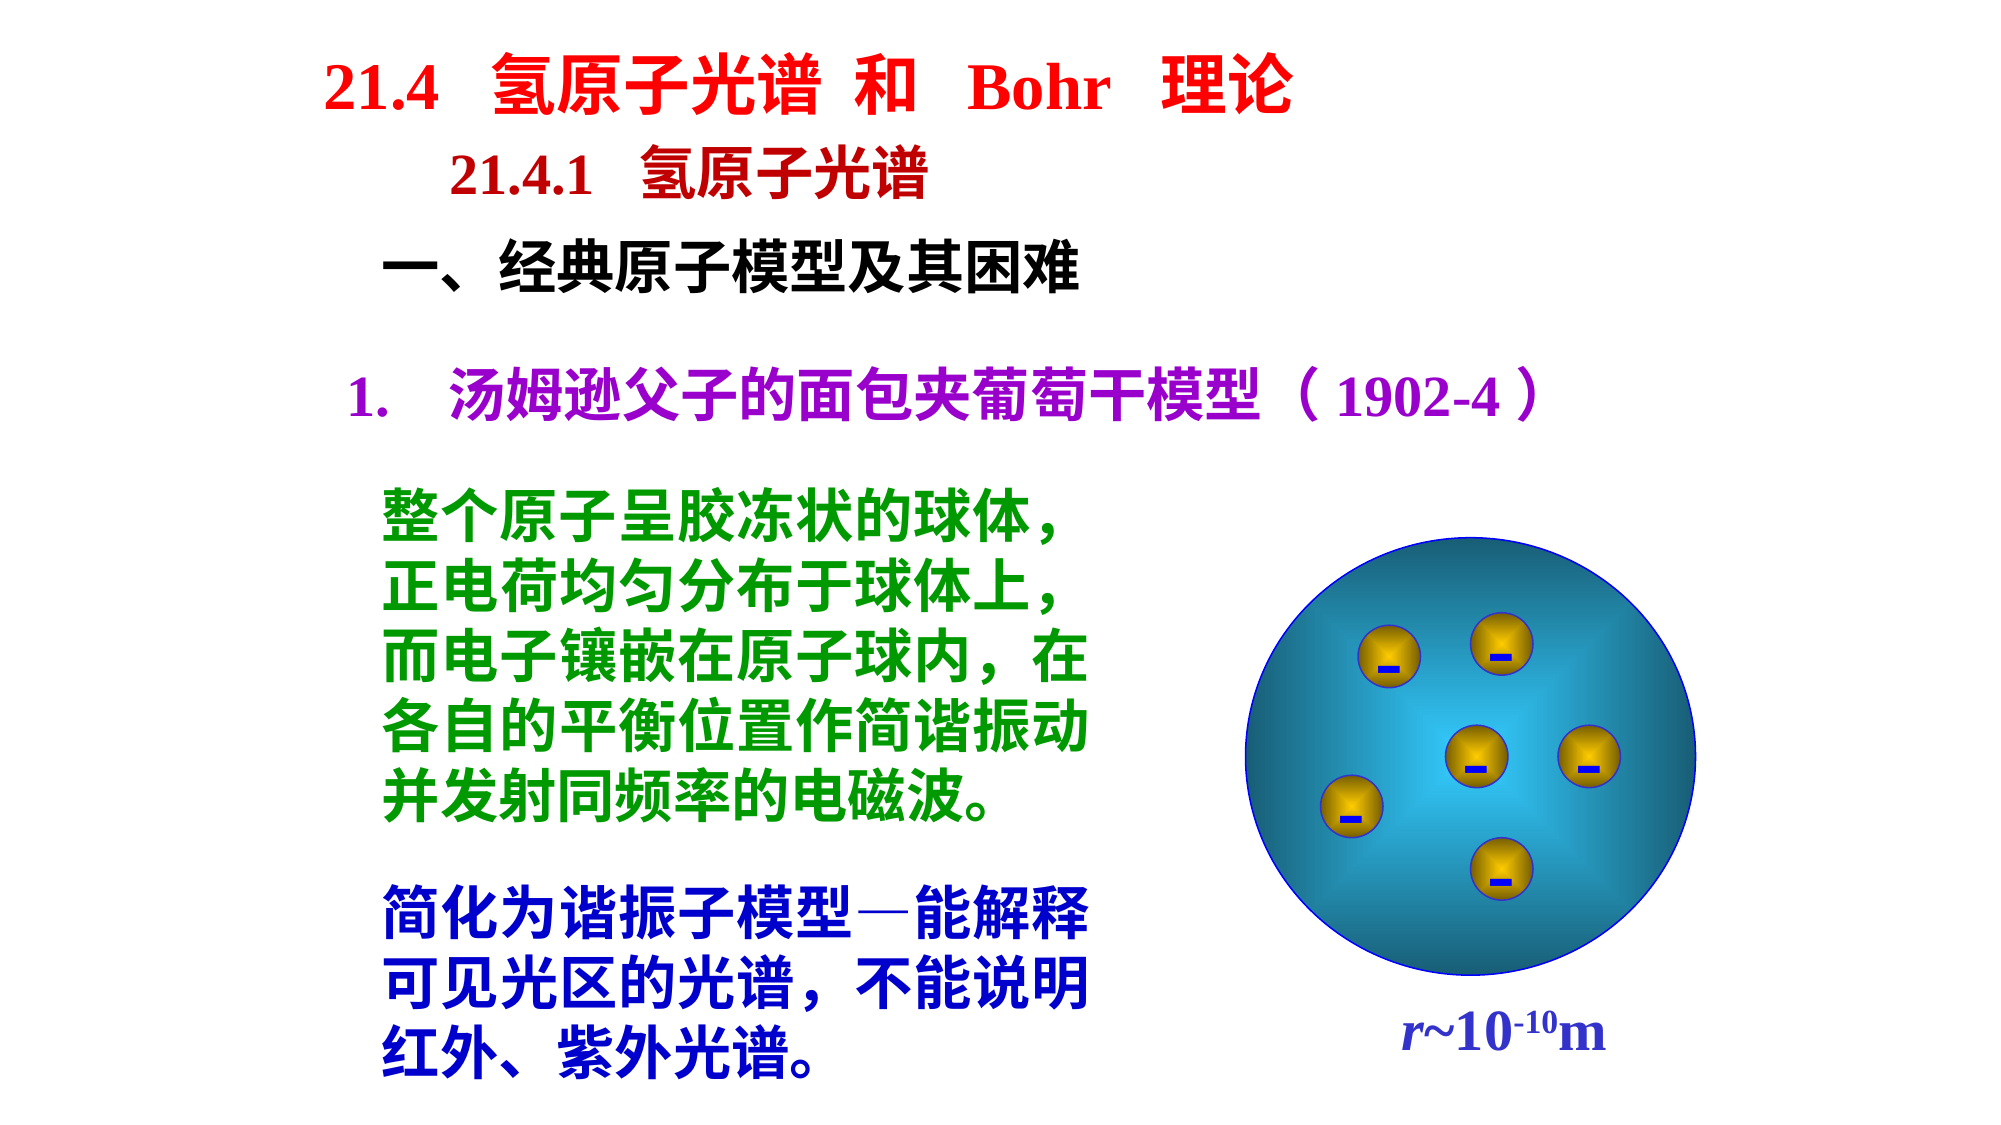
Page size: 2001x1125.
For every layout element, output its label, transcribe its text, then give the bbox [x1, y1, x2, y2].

text_box 21.4.1 氢原子光谱 [434, 128, 958, 214]
text_box 1. 汤姆逊父子的面包夹葡萄干模型（1902-4） [331, 350, 1615, 435]
text_box r~10-10m [1387, 985, 1622, 1070]
text_box [1245, 537, 1696, 976]
text_box 简化为谐振子模型—能解释可见光区的光谱，不能说明红外、紫外光谱。 [367, 868, 1105, 1094]
text_box 整个原子呈胶冻状的球体，正电荷均匀分布于球体上，而电子镶嵌在原子球内，在各自的平衡位置作简谐振动并发射同频率的电磁波。 [367, 472, 1105, 837]
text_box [1320, 612, 1621, 901]
text_box 一、经典原子模型及其困难 [367, 222, 1248, 308]
text_box 21.4 氢原子光谱 和 Bohr 理论 [308, 35, 1425, 130]
